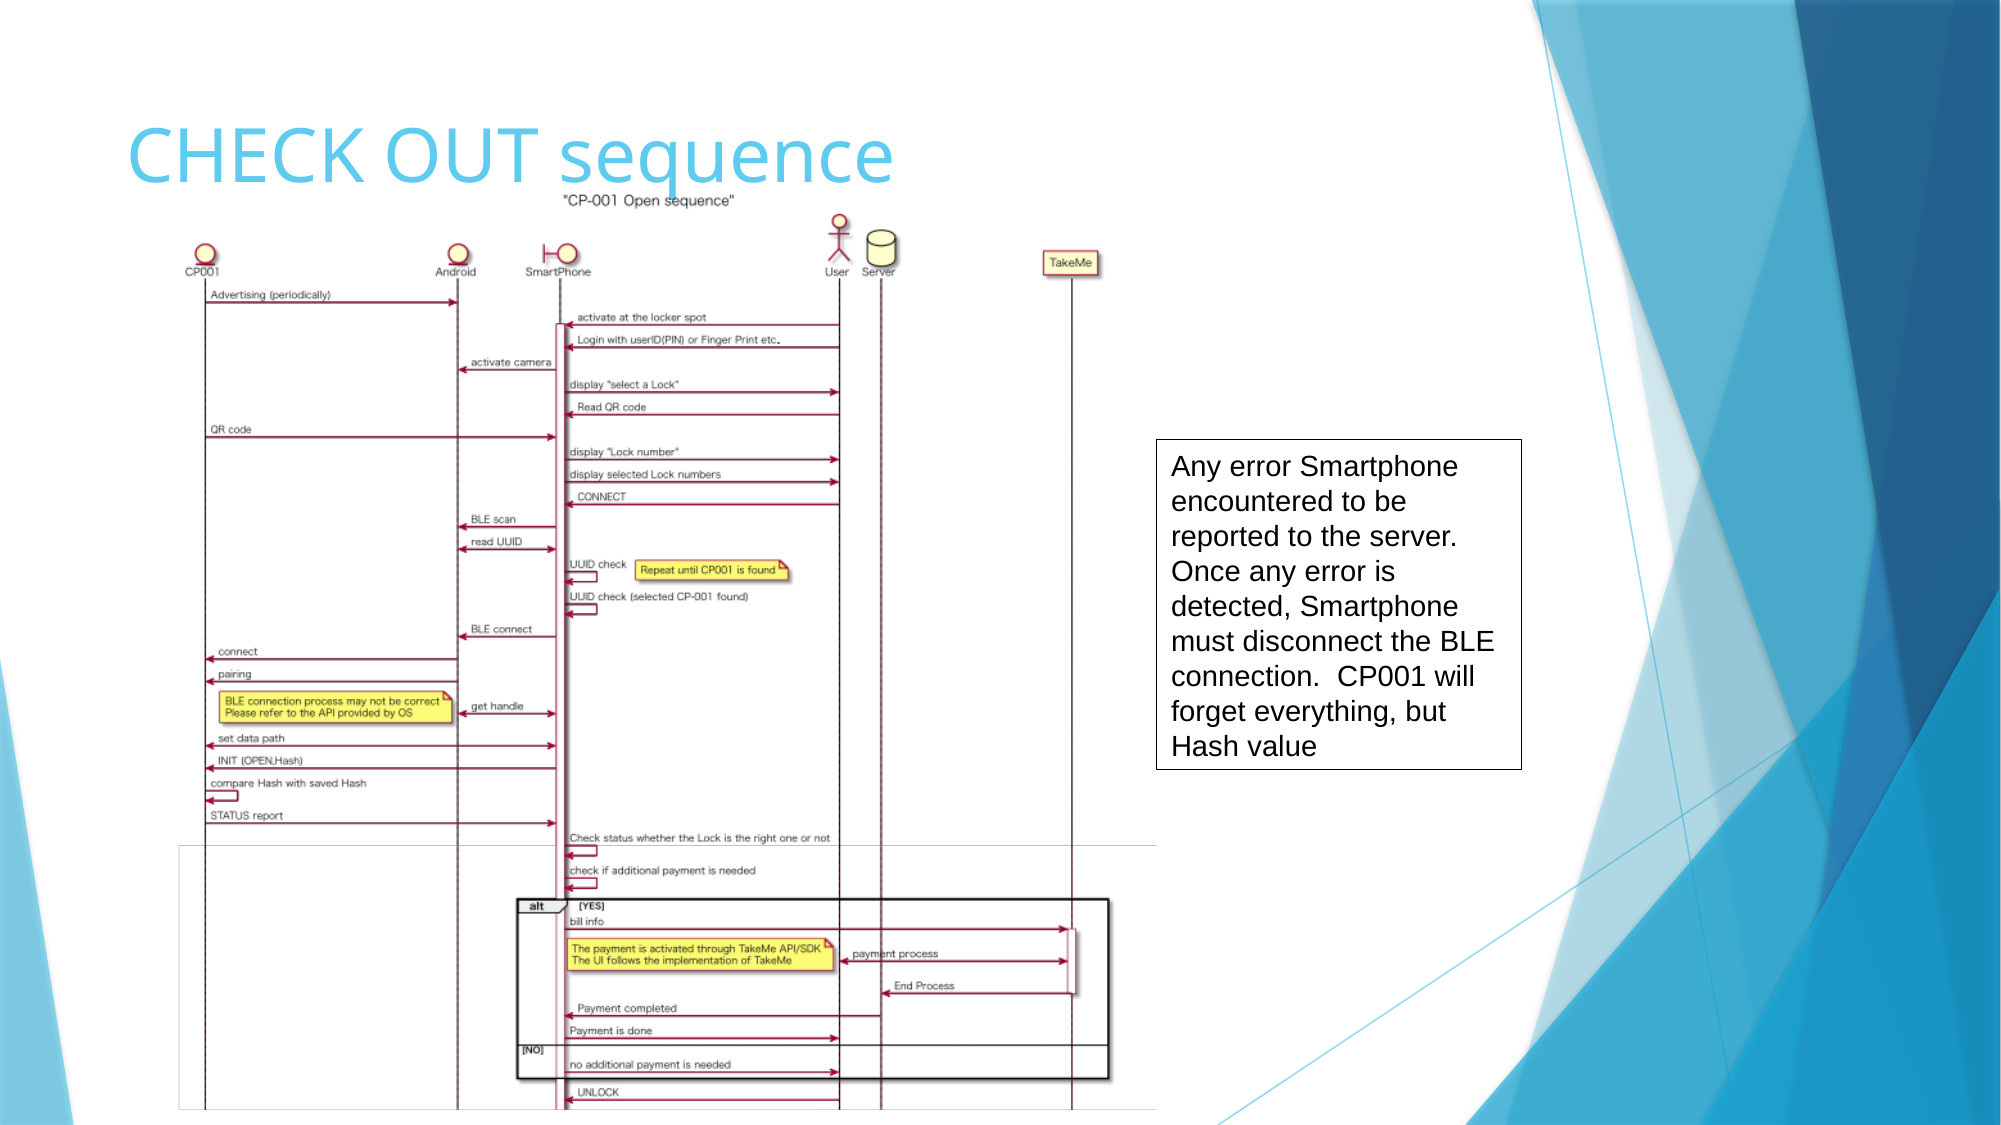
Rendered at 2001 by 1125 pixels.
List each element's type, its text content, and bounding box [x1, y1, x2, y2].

picture [174, 181, 1158, 1125]
title CHECK OUT sequence [111, 99, 1522, 317]
text_box Any error Smartphone encountered to be reported to the server. Once any error is detected, Smartphone must disconnect the BLE connection. CP001 will forget everything, but Hash value [1161, 439, 1522, 770]
